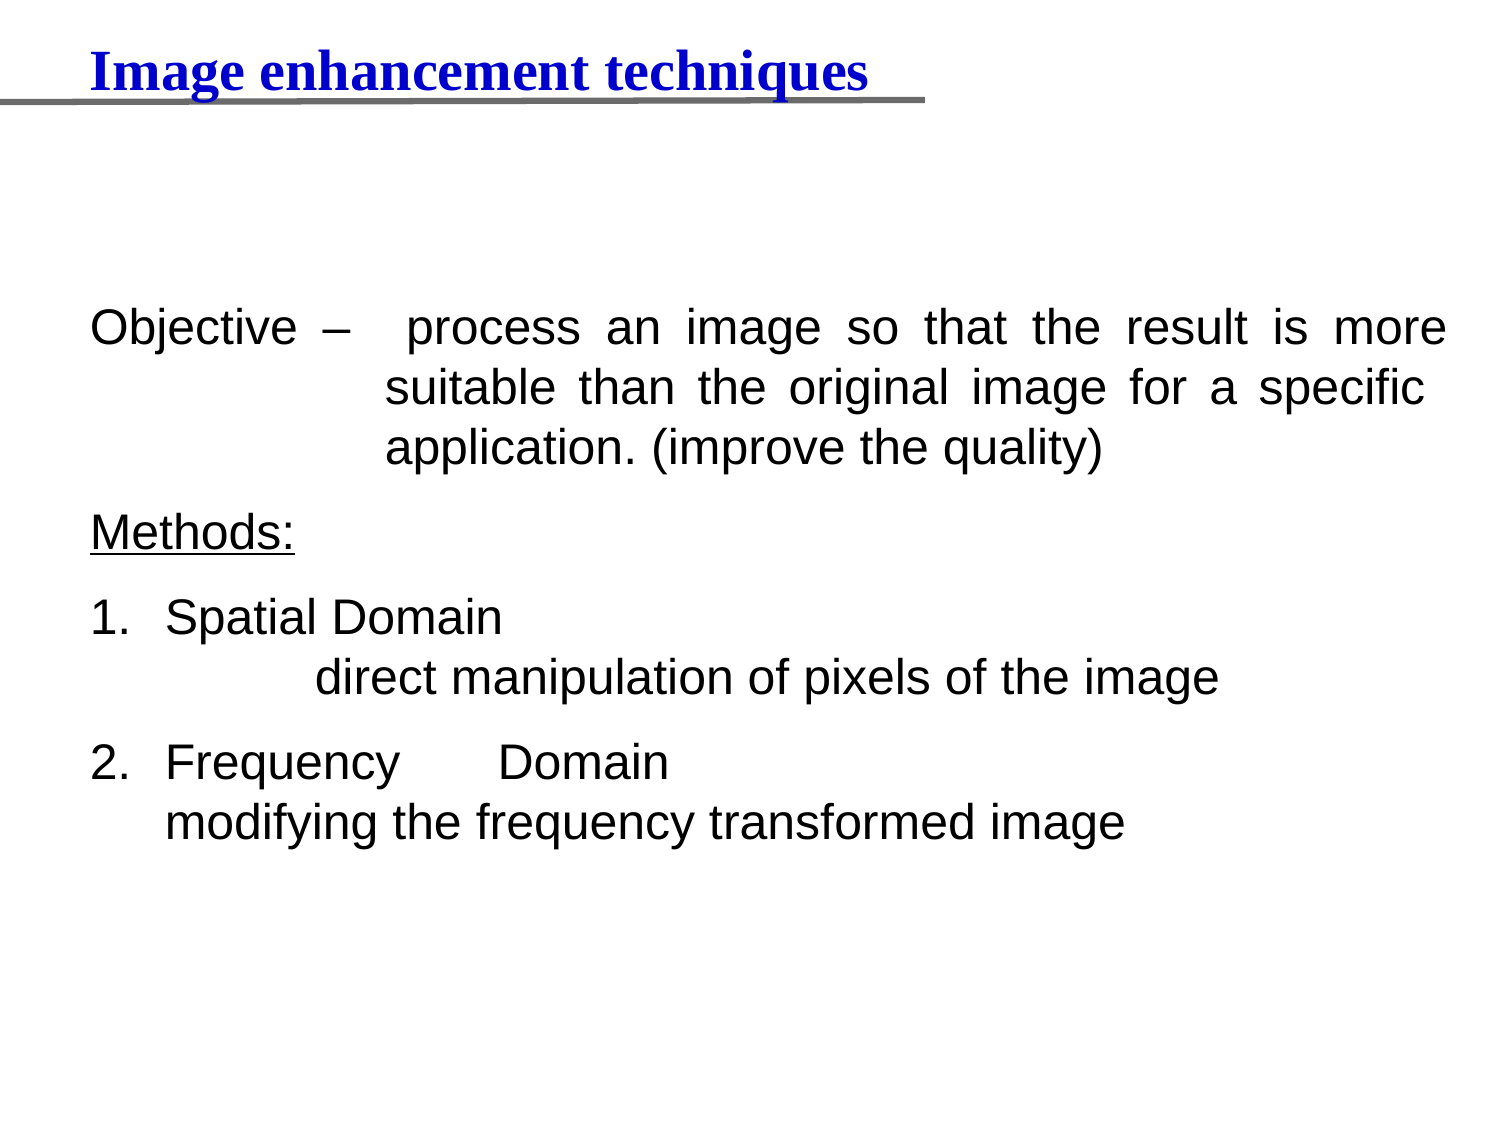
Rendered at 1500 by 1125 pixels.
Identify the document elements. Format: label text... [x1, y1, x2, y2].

text_box Objective – process an image so that the result is more suitable than the original image for a specific application. (improve the quality) Methods: Spatial Domain direct manipulation of pixels of the image Frequency Domain modifying the frequency transformed image [75, 287, 1463, 858]
text_box Image enhancement techniques [75, 24, 1025, 110]
